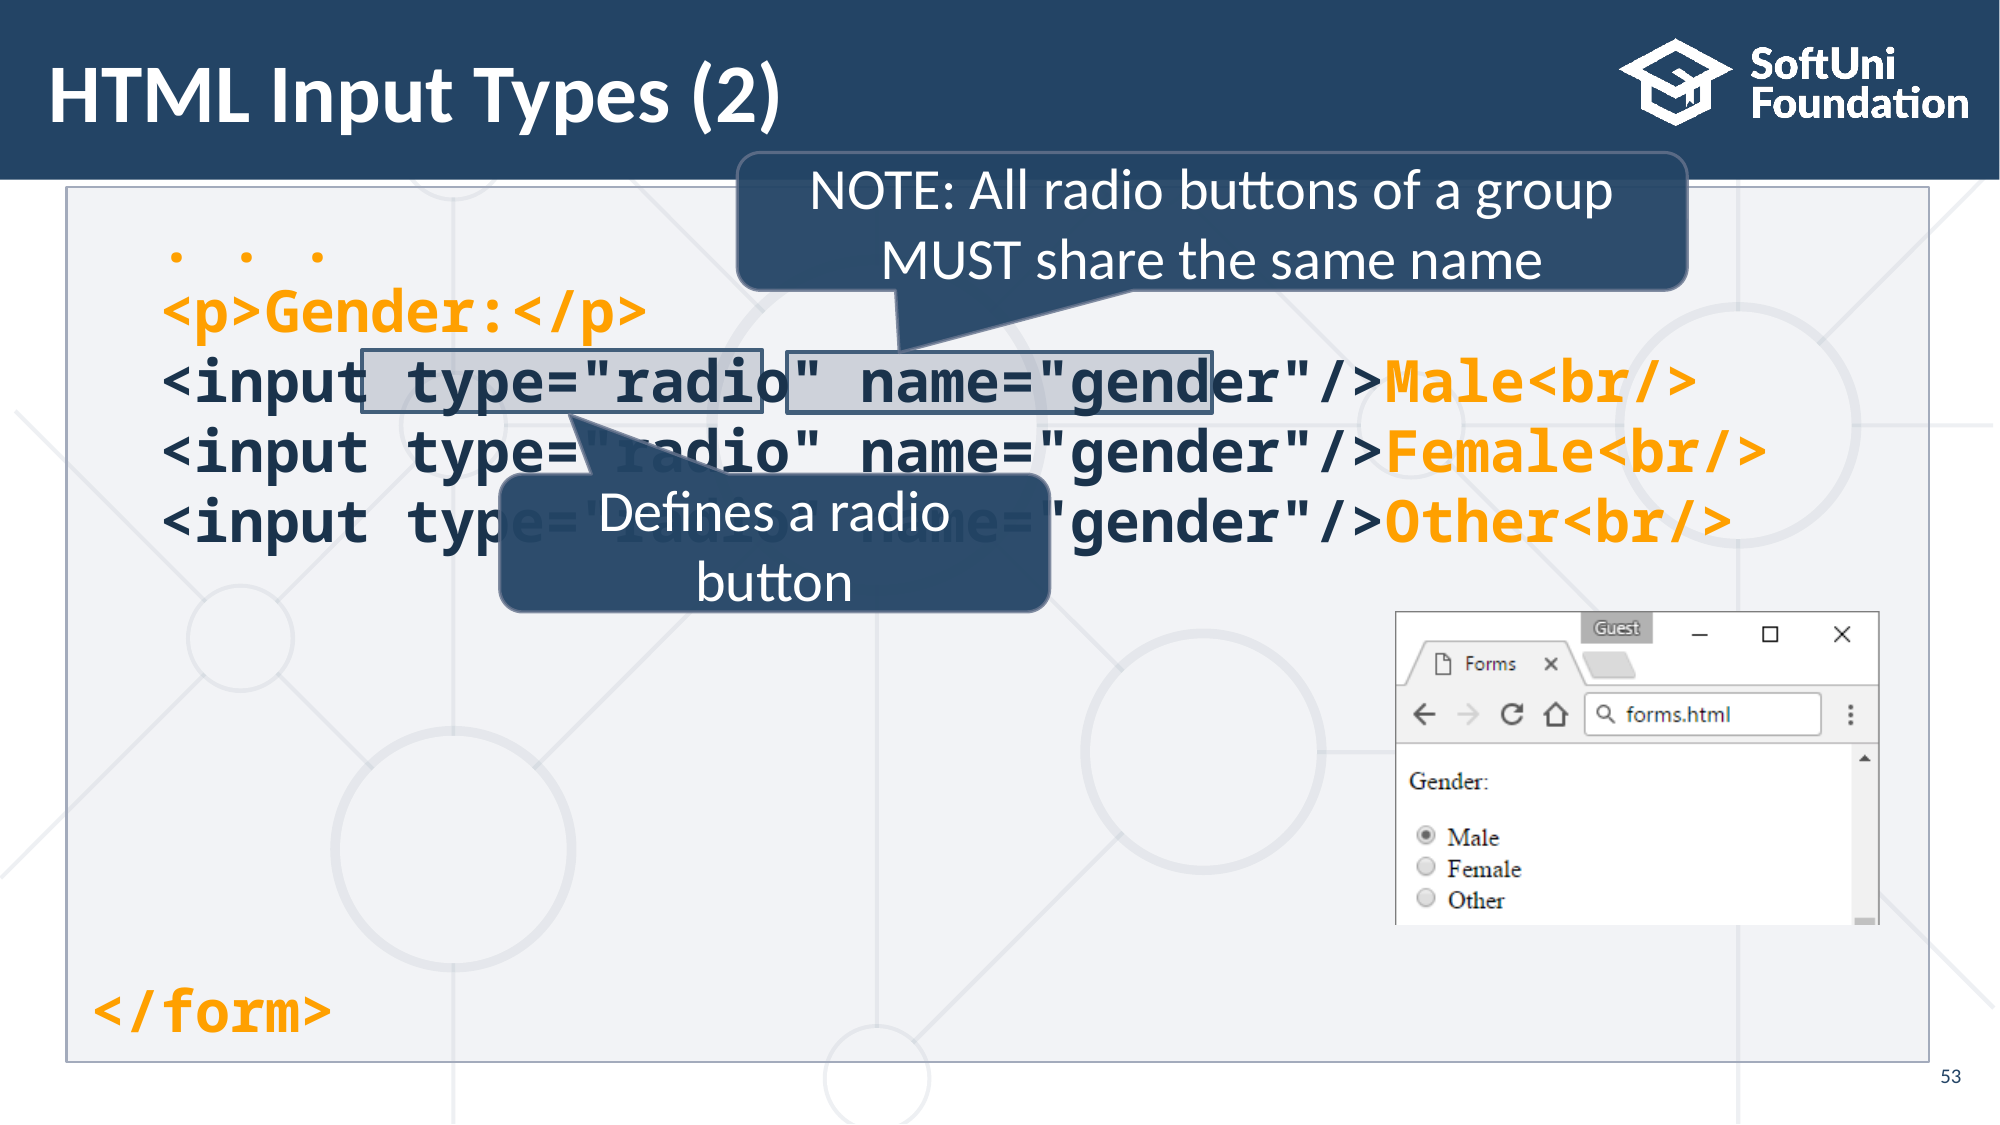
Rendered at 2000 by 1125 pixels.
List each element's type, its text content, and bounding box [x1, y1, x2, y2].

picture [1618, 38, 1968, 126]
text_box NOTE: All radio buttons of a group MUST share the same name [735, 150, 1690, 355]
title HTML Input Types (2) [31, 16, 1591, 162]
picture [1394, 611, 1880, 926]
text_box Defines a radio button [497, 412, 1052, 615]
slide_number 53 [1896, 1049, 1968, 1101]
text_box . . . <p>Gender:</p> <input type="radio" name="gender"/>Male<br/> <input type="radio" name="gender"/>Female<br/> <input type="radio" name="gender"/>Other<br/> </form> [66, 186, 1929, 1062]
